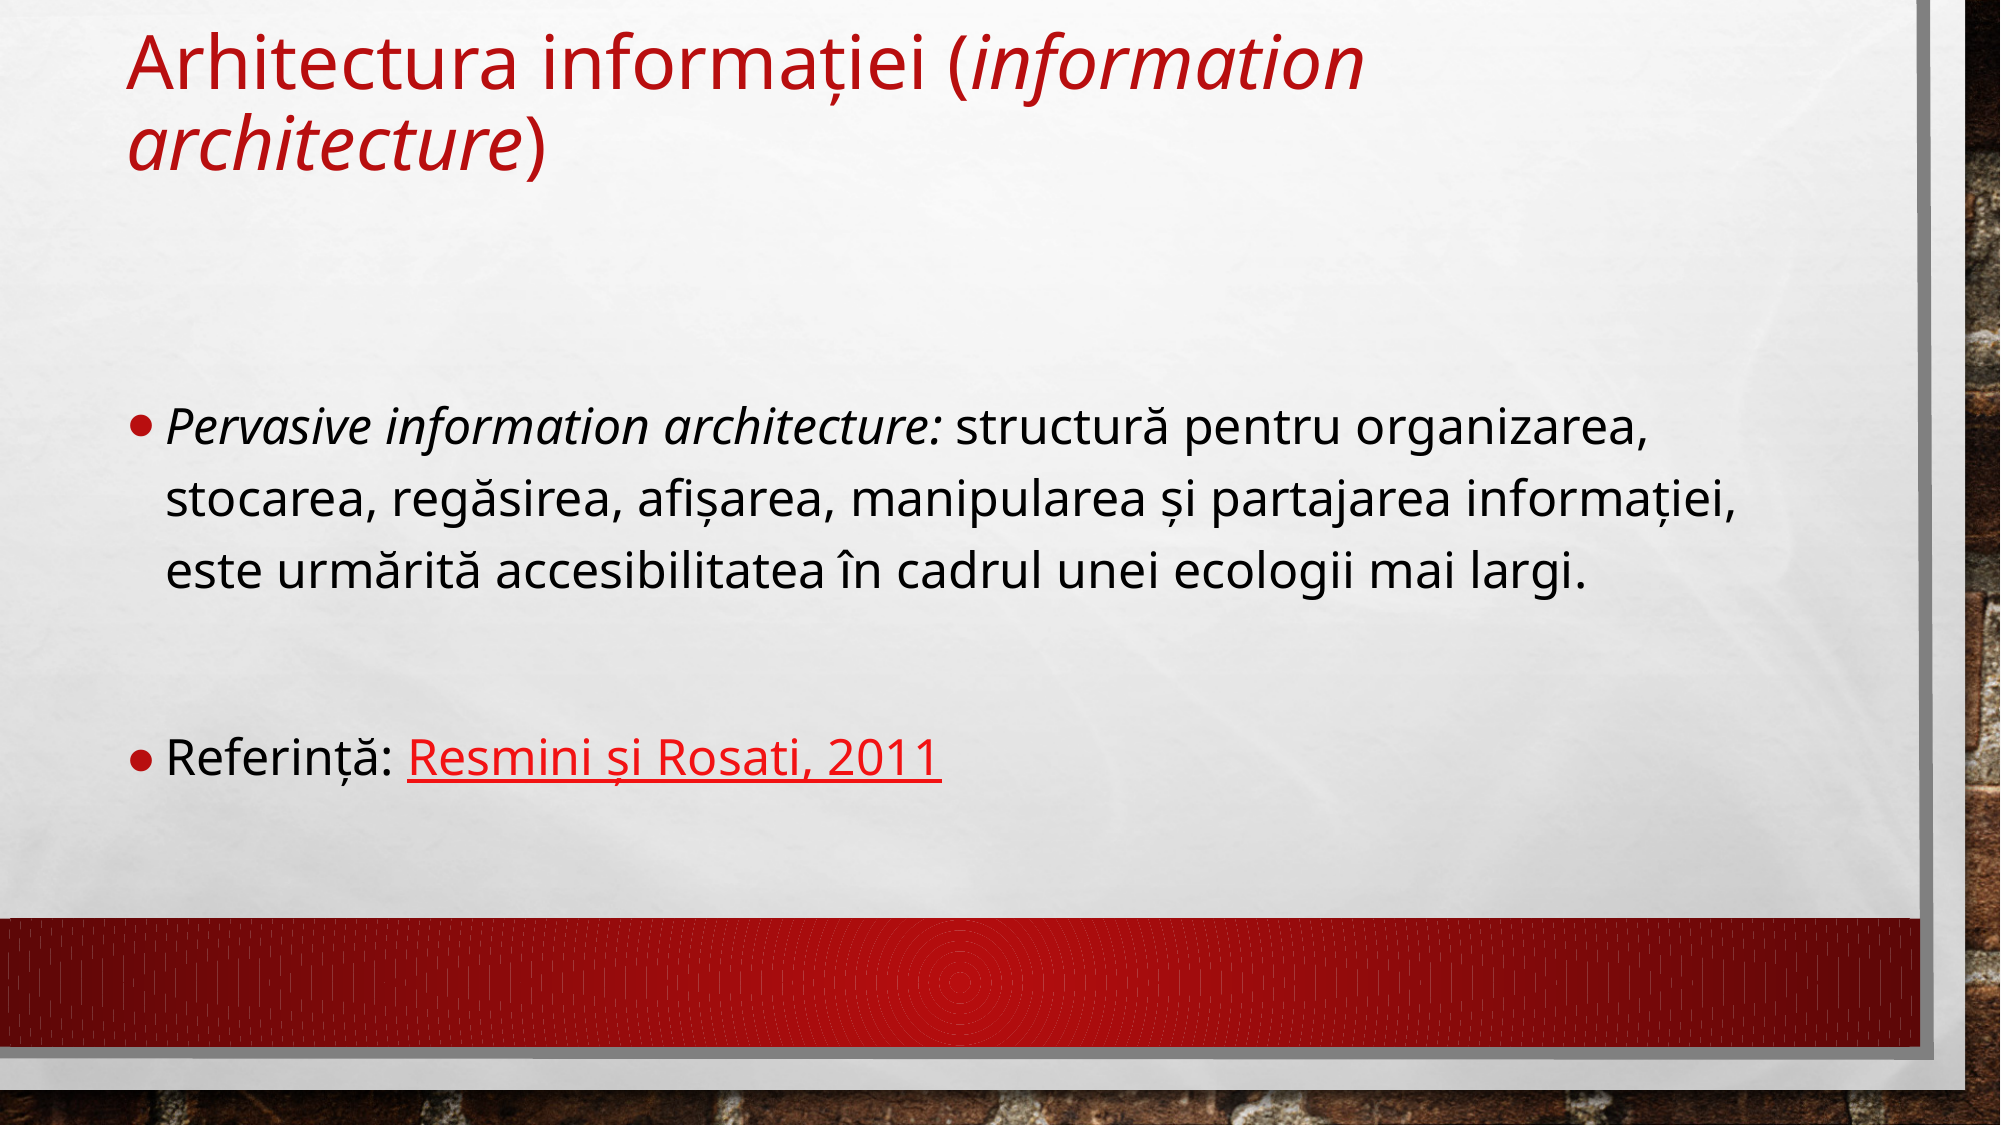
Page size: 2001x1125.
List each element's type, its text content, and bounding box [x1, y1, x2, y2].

picture [0, 0, 2000, 1125]
list Pervasive information architecture: structură pentru organizarea, stocarea, regăsirea, afișarea, manipularea și partajarea informației, este urmărită accesibilitatea în cadrul unei ecologii mai largi. Referință: Resmini și Rosati, 2011 [112, 293, 1818, 882]
title Arhitectura informației (information architecture) [111, 19, 1780, 192]
